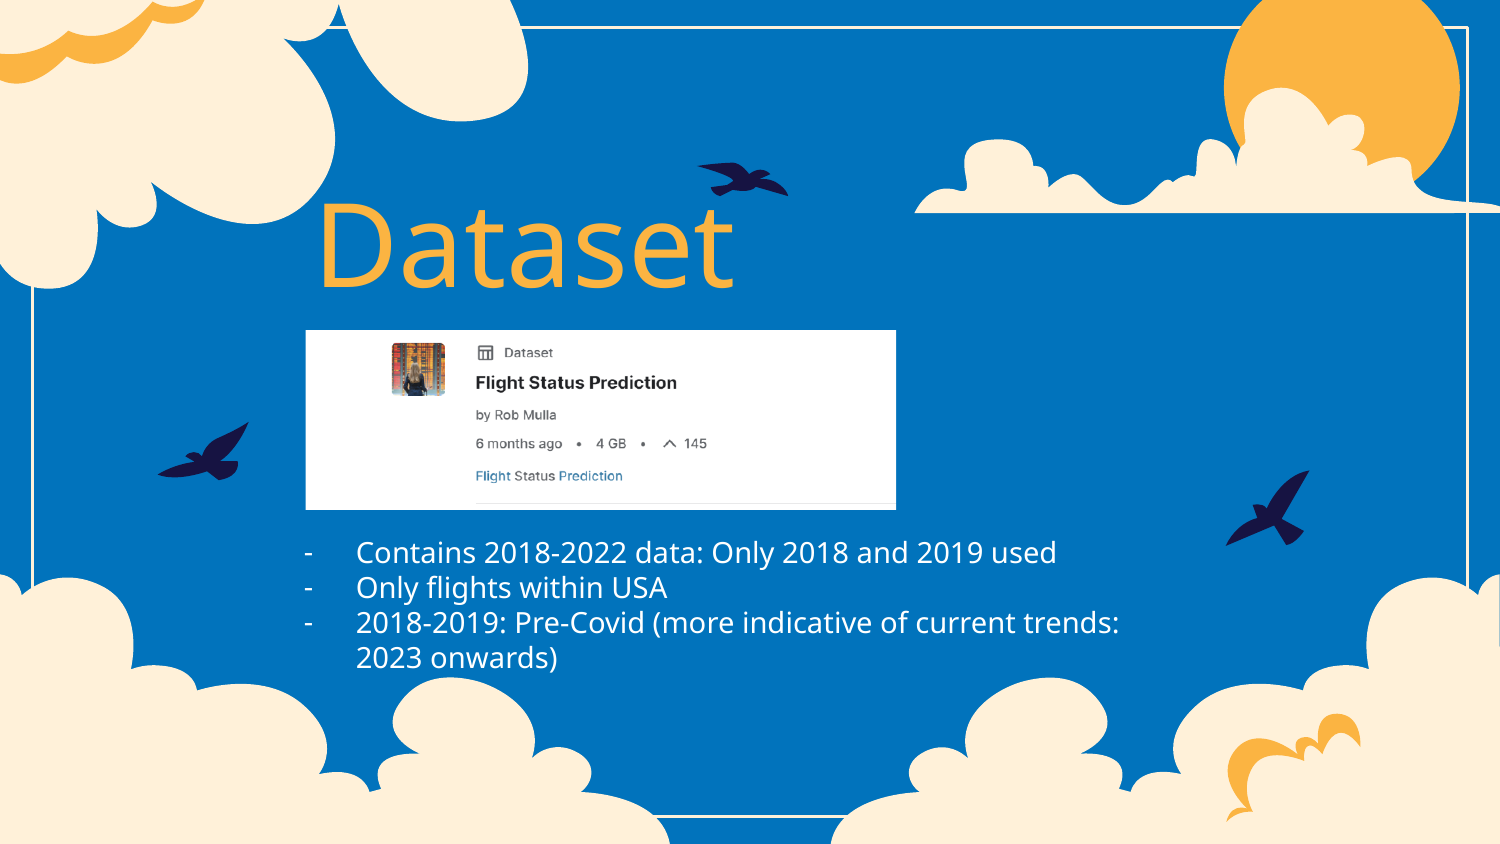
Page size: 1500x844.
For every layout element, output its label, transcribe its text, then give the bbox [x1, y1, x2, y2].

subtitle Contains 2018-2022 data: Only 2018 and 2019 used Only flights within USA 2018-2019: Pre-Covid (more indicative of current trends: 2023 onwards) [265, 509, 1155, 767]
picture [305, 330, 897, 510]
title Dataset [273, 179, 777, 321]
